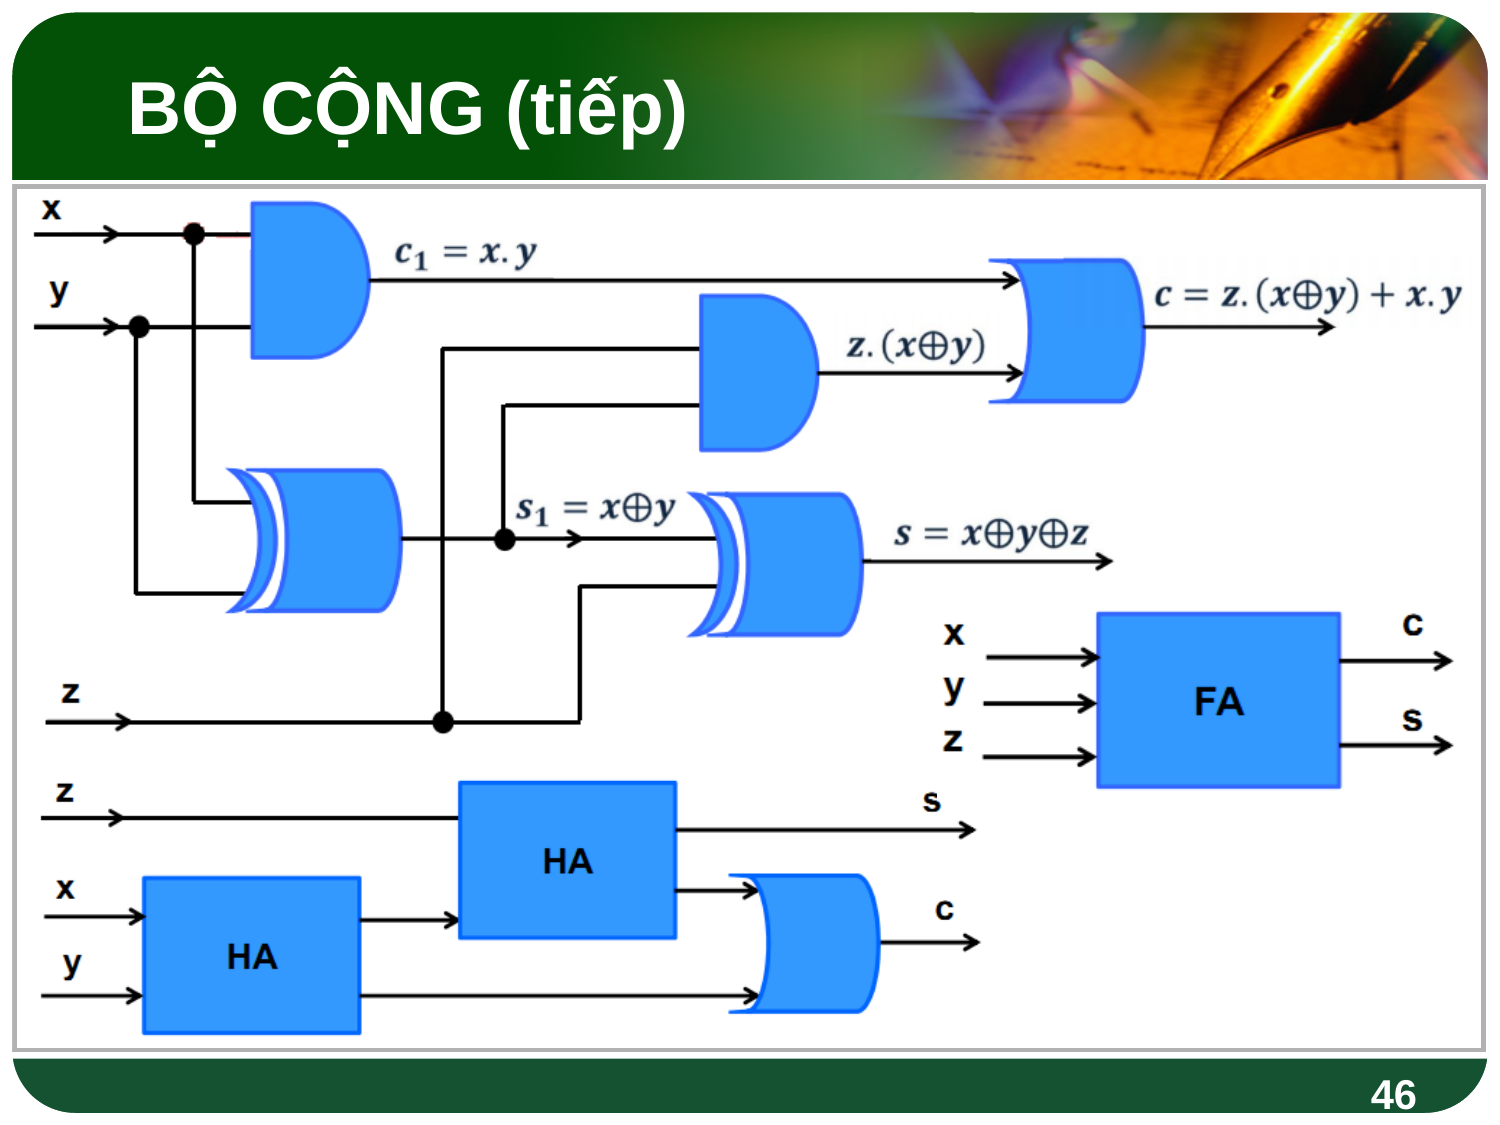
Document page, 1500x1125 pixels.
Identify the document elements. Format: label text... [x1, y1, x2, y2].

picture [27, 192, 1473, 1046]
text_box BỘ CỘNG (tiếp) [112, 52, 738, 145]
picture [13, 13, 1487, 180]
